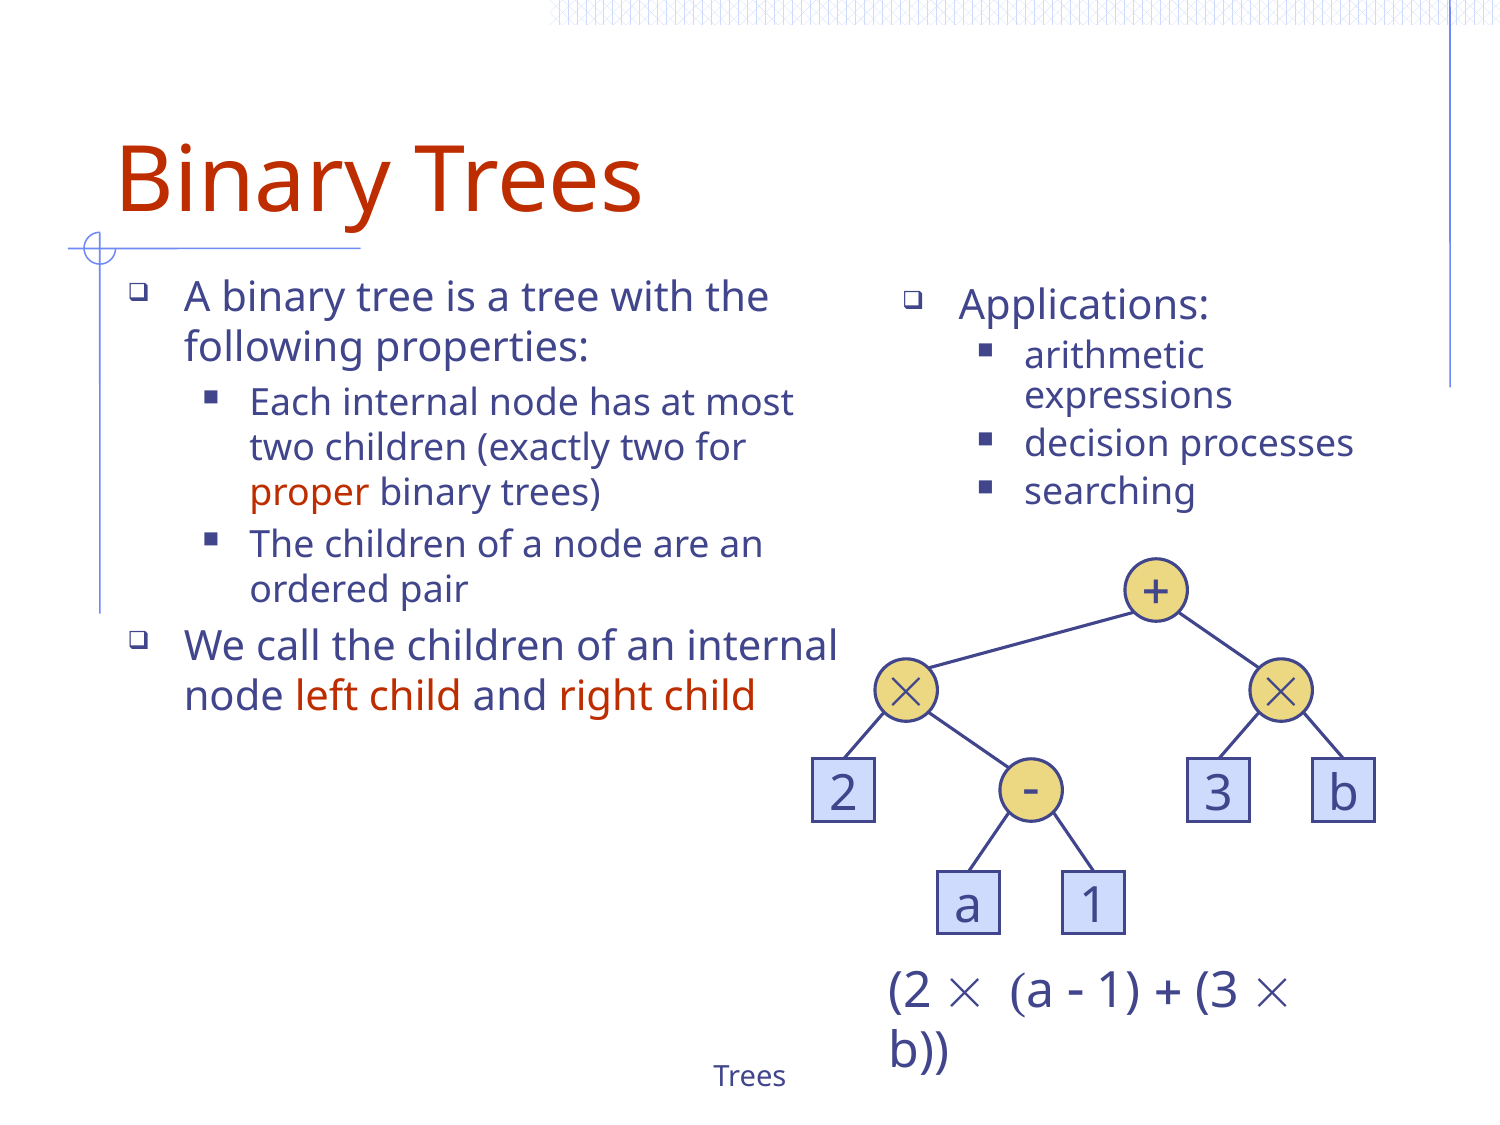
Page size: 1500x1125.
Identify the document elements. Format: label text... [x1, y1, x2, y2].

title Binary Trees [99, 50, 1375, 238]
list A binary tree is a tree with the following properties: Each internal node has at most two children (exactly two for proper binary trees) The children of a node are an ordered pair We call the children of an internal node left child and right child [112, 262, 875, 1038]
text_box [812, 558, 1376, 934]
footer Trees [512, 1038, 988, 1101]
text_box (2  (a - 1) + (3  b)) [873, 950, 1383, 1086]
text_box Applications: arithmetic expressions decision processes searching [887, 270, 1425, 534]
